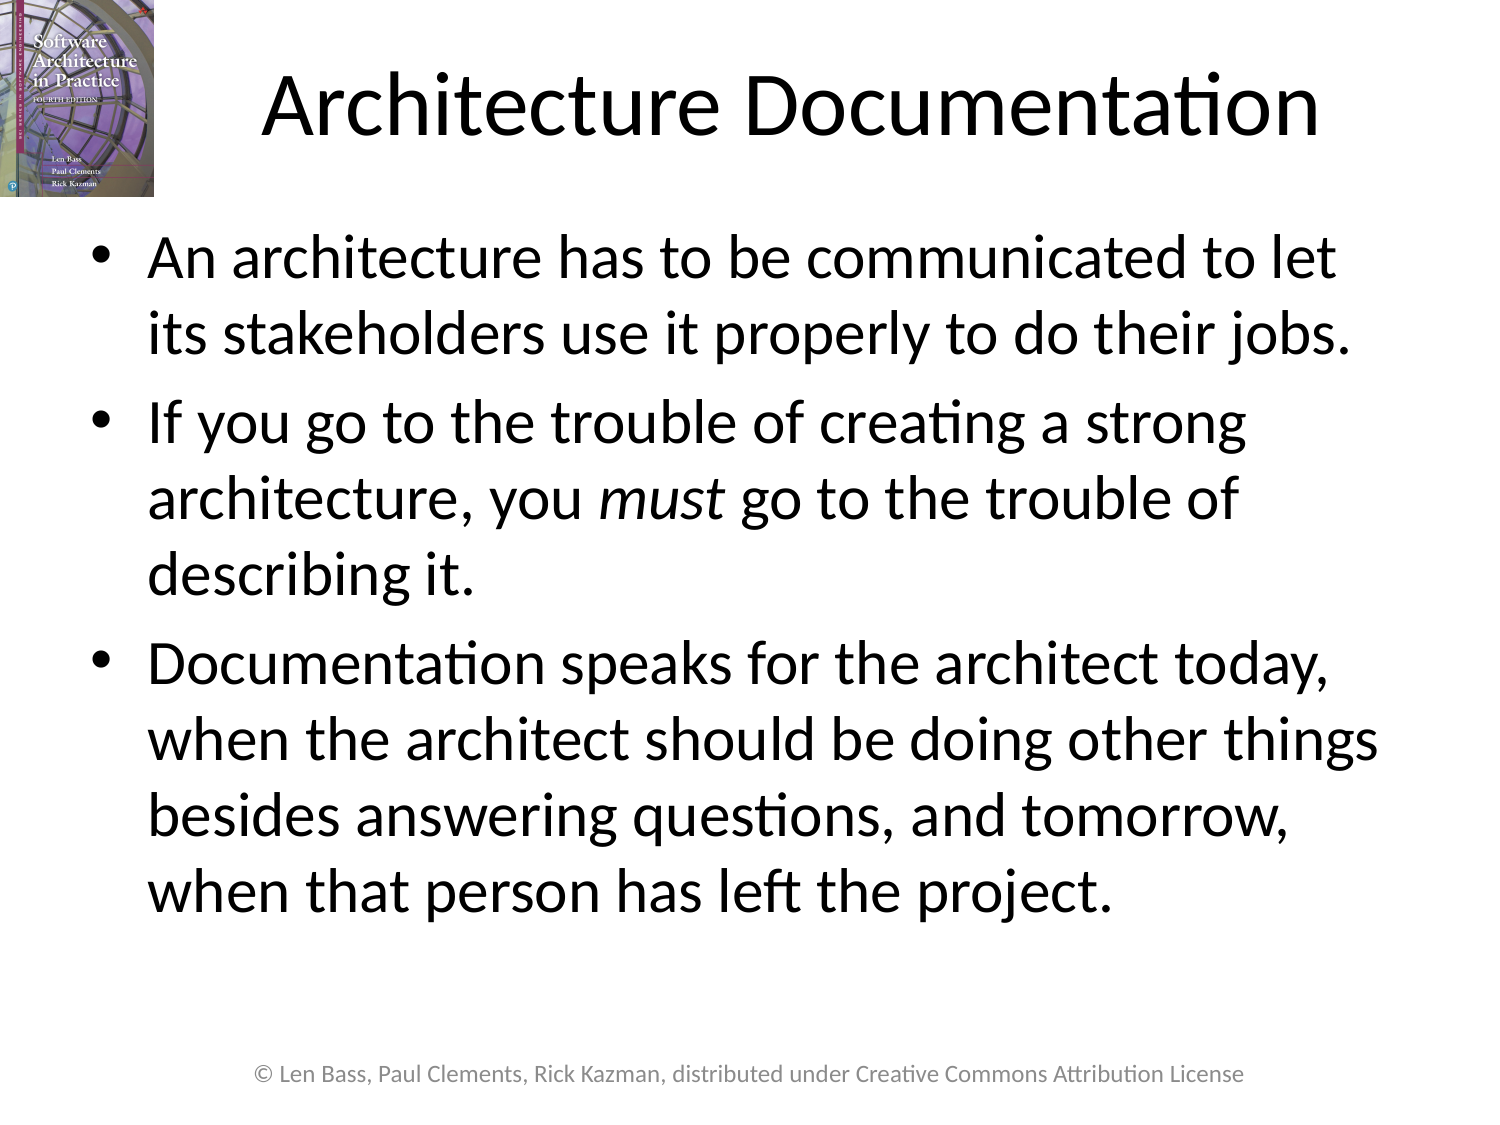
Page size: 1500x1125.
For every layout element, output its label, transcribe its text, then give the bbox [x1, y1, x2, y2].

picture [0, 0, 154, 197]
footer © Len Bass, Paul Clements, Rick Kazman, distributed under Creative Commons Attribution License [230, 1042, 1270, 1103]
title Architecture Documentation [159, 45, 1425, 173]
list An architecture has to be communicated to let its stakeholders use it properly to do their jobs. If you go to the trouble of creating a strong architecture, you must go to the trouble of describing it. Documentation speaks for the architect today, when the architect should be doing other things besides answering questions, and tomorrow, when that person has left the project. [75, 208, 1425, 1047]
